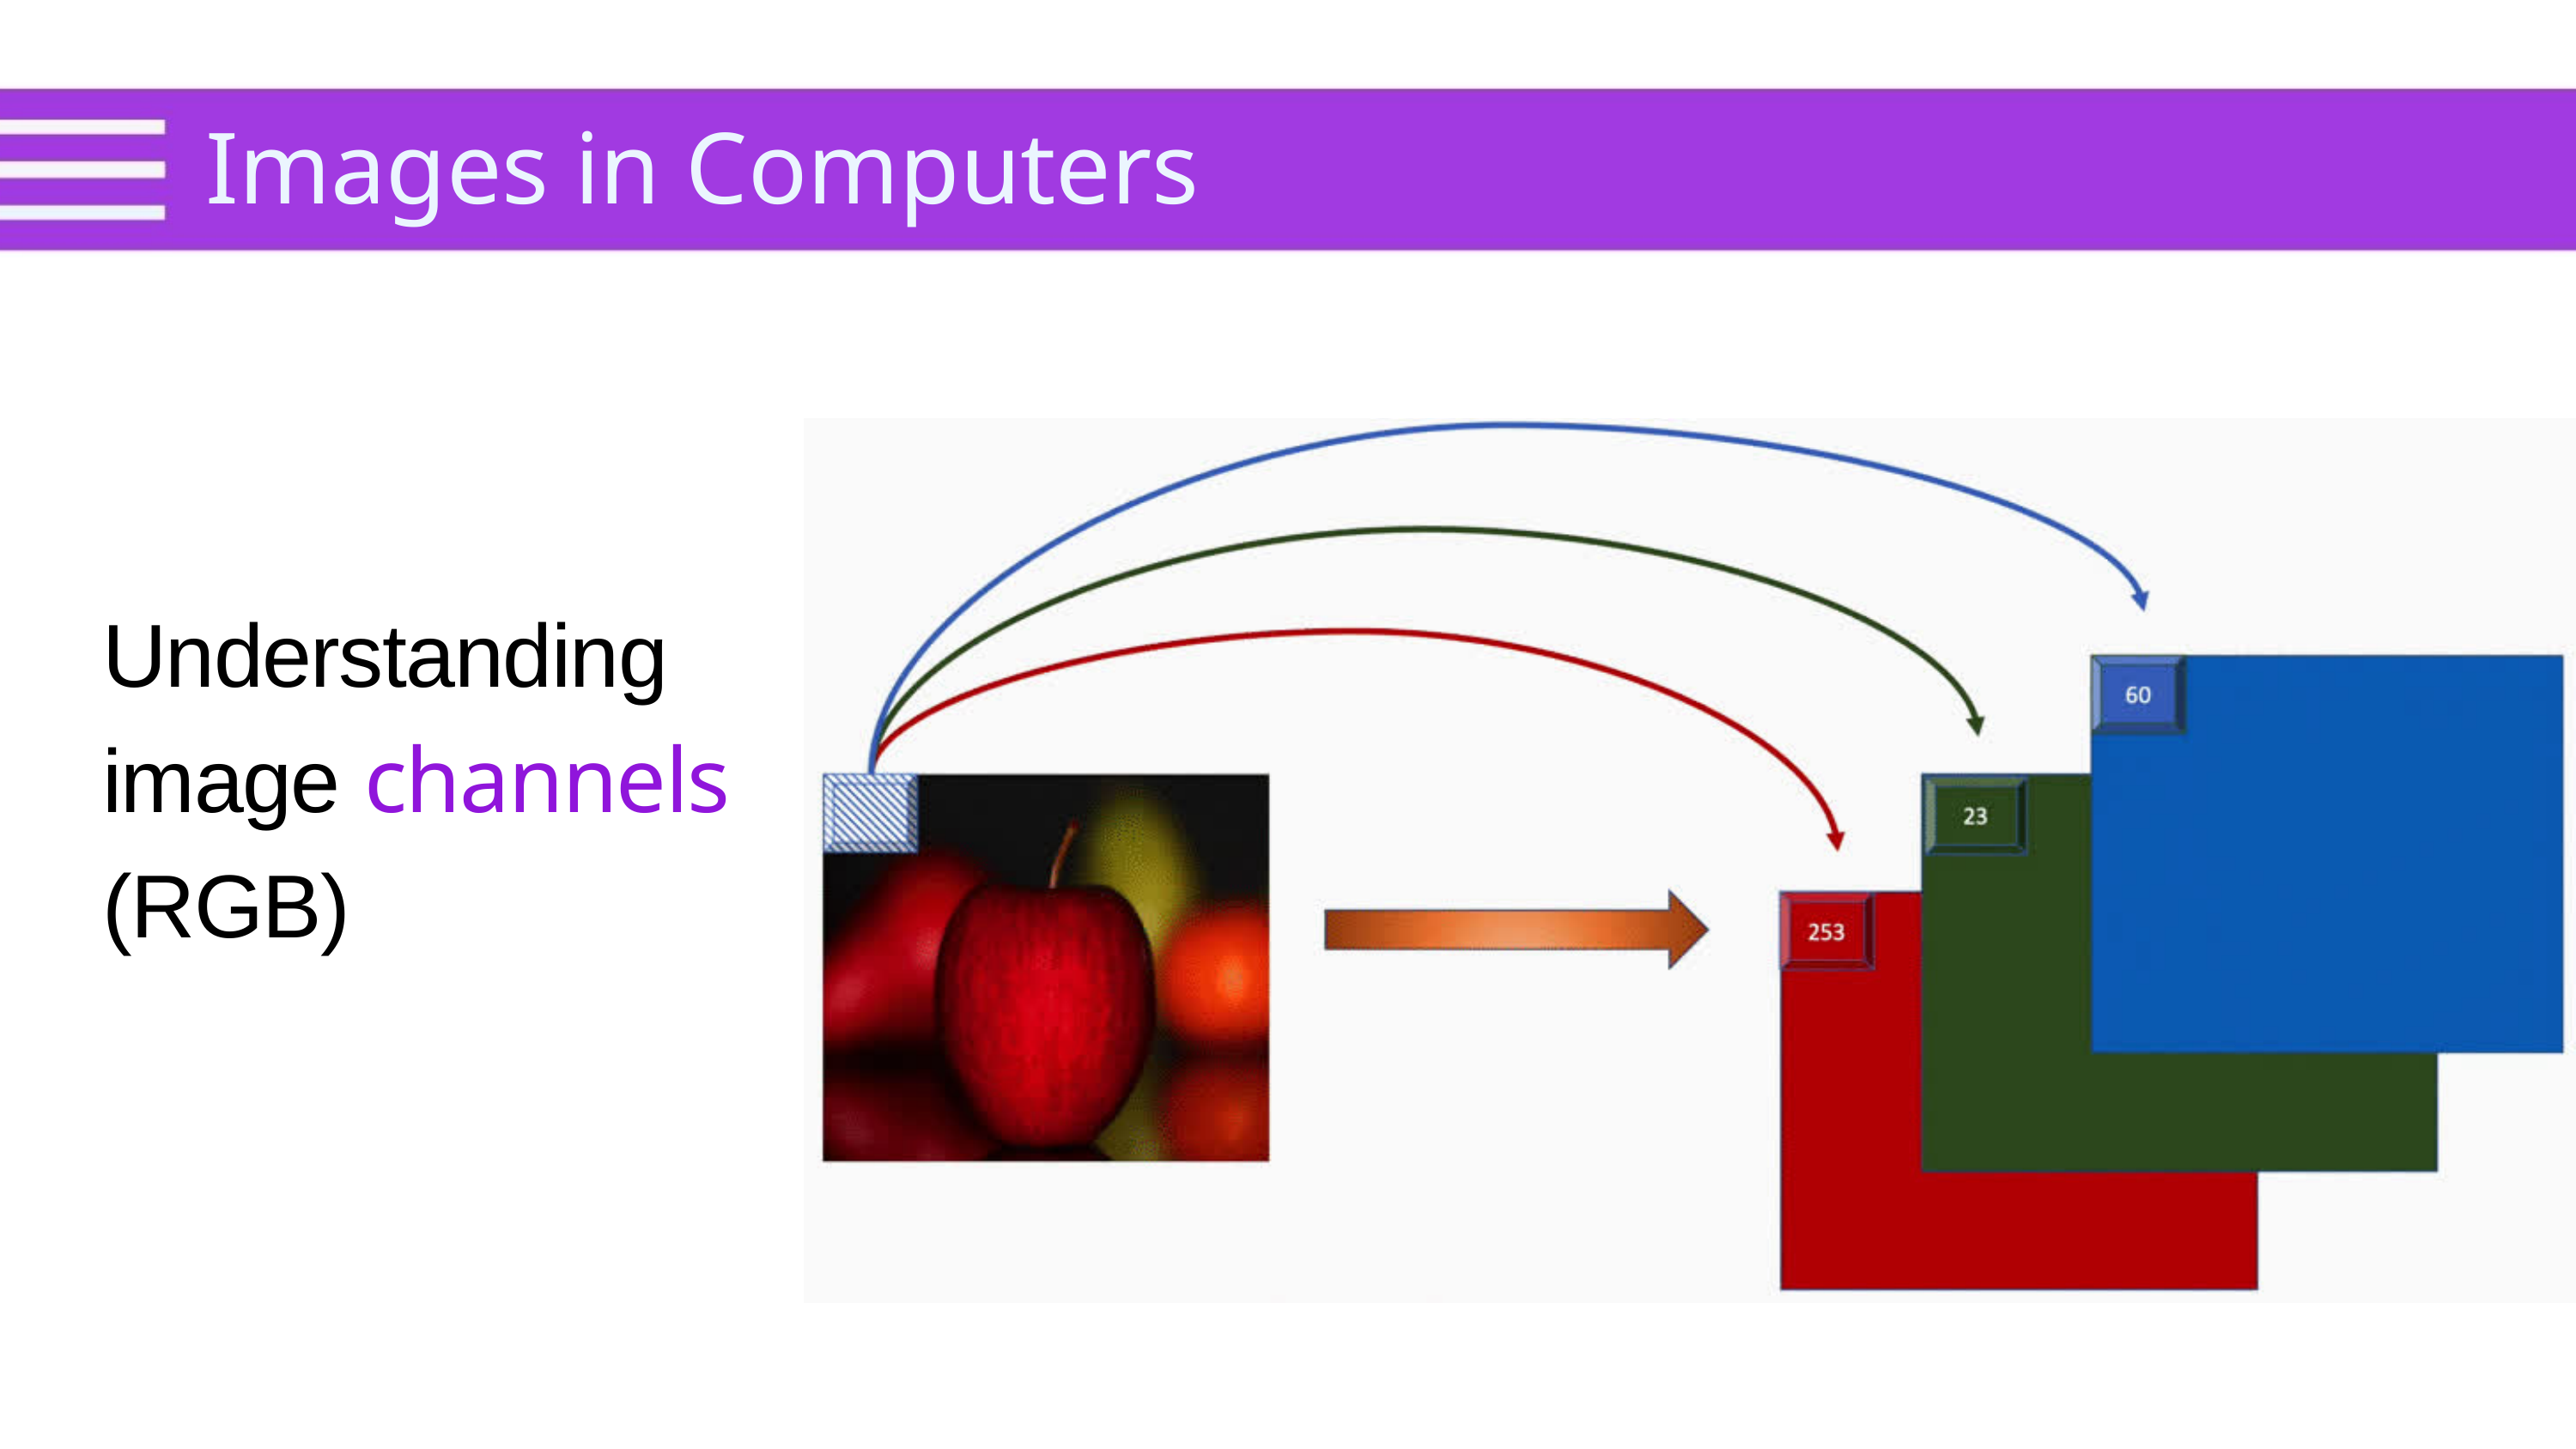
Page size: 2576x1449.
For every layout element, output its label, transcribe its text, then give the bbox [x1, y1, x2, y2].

text_box Images in Computers [180, 85, 2293, 224]
text_box [0, 0, 2576, 1449]
text_box Understanding image channels (RGB) [102, 579, 798, 955]
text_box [803, 417, 2576, 1304]
